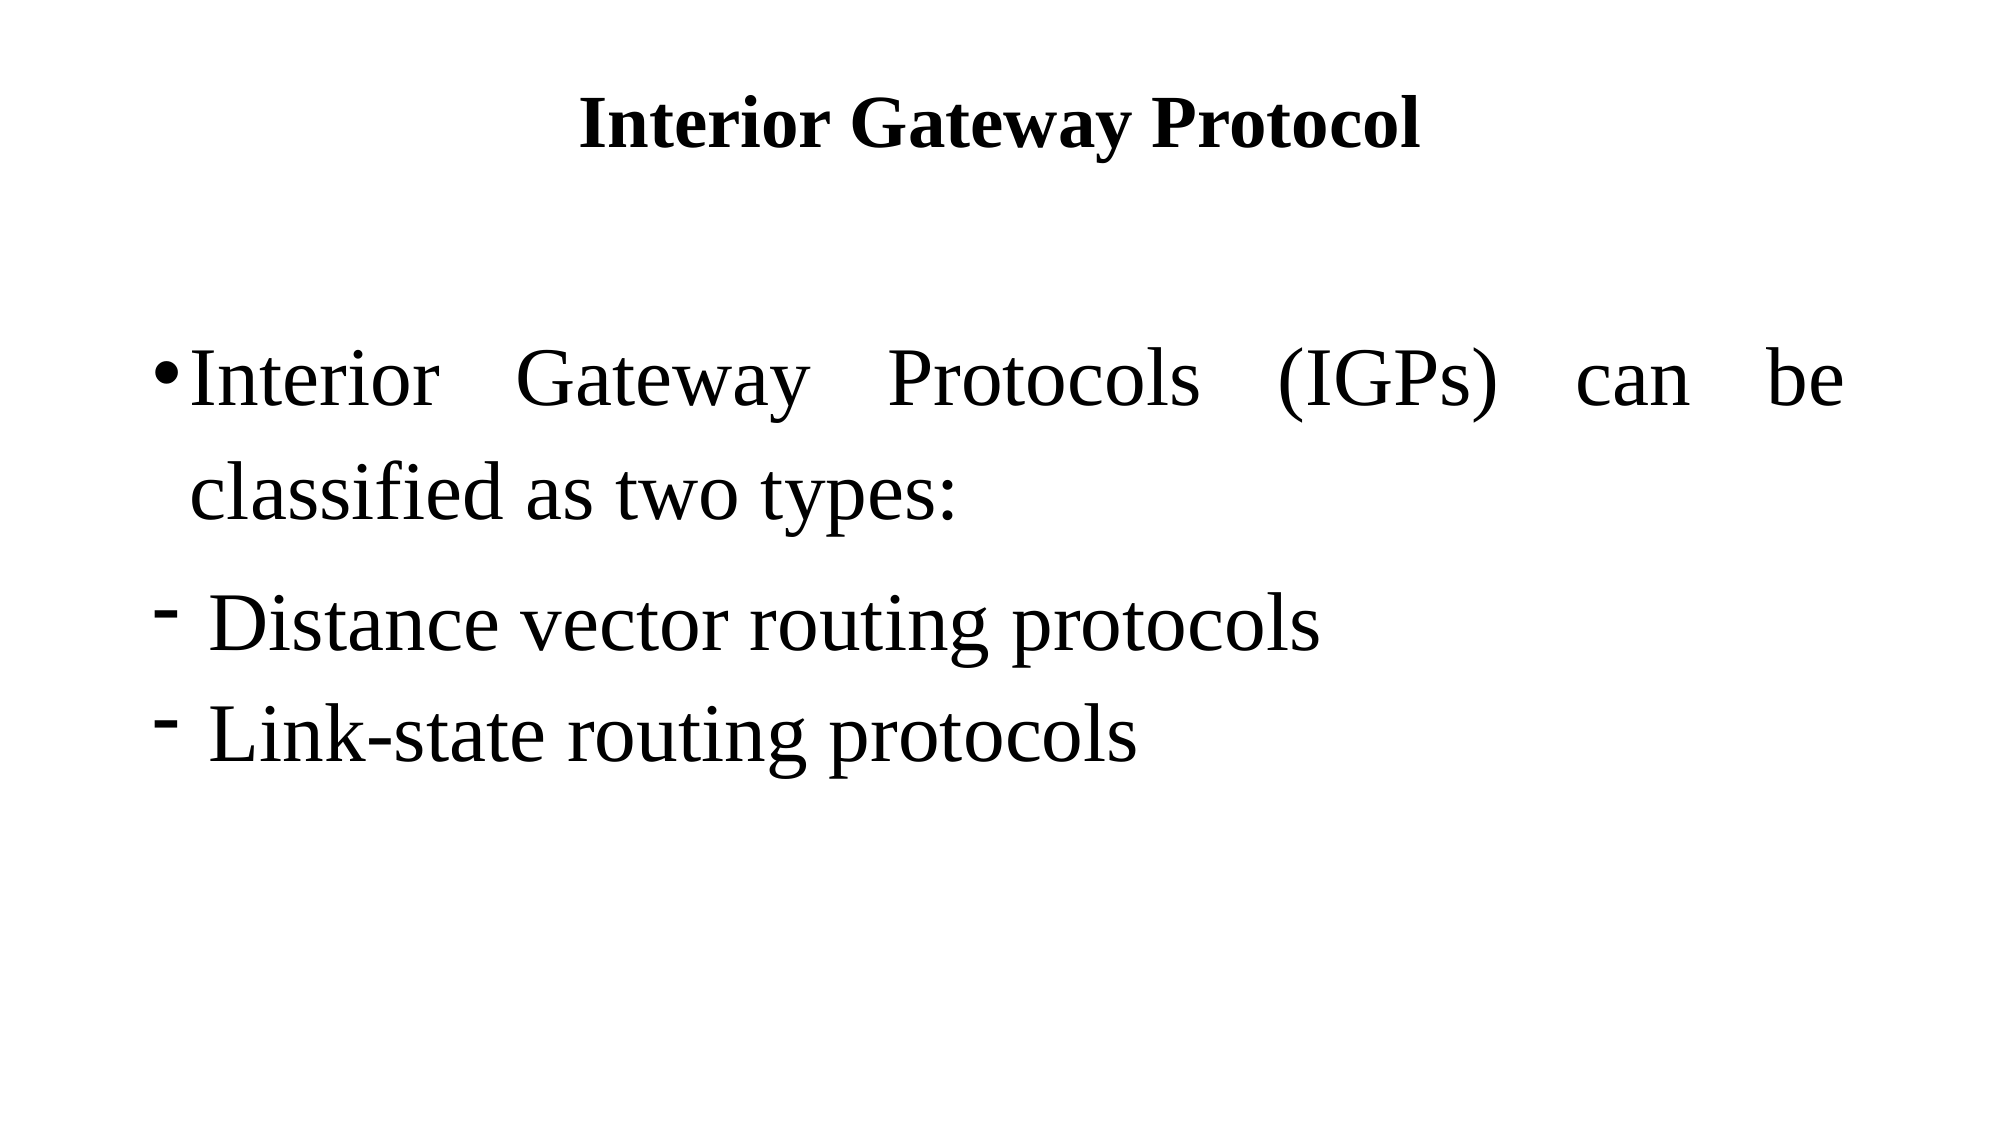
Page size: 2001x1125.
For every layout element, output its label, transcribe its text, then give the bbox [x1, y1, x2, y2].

title Interior Gateway Protocol [137, 59, 1863, 278]
list Interior Gateway Protocols (IGPs) can be classified as two types: Distance vector routing protocols Link-state routing protocols [137, 299, 1863, 1014]
